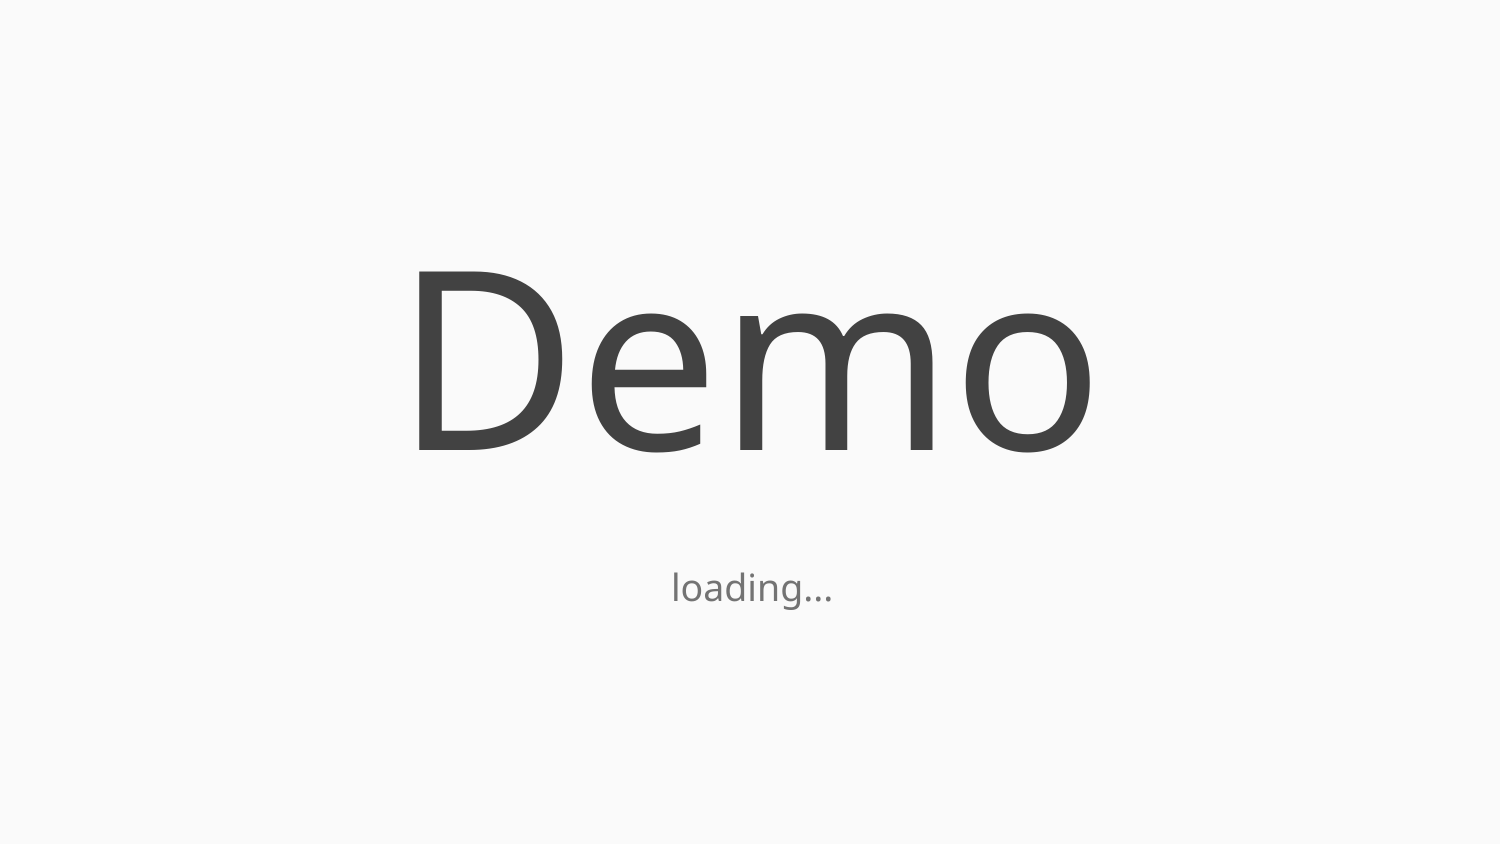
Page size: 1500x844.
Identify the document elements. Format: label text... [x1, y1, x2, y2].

title Demo [51, 204, 1449, 516]
list loading... [78, 542, 1427, 756]
